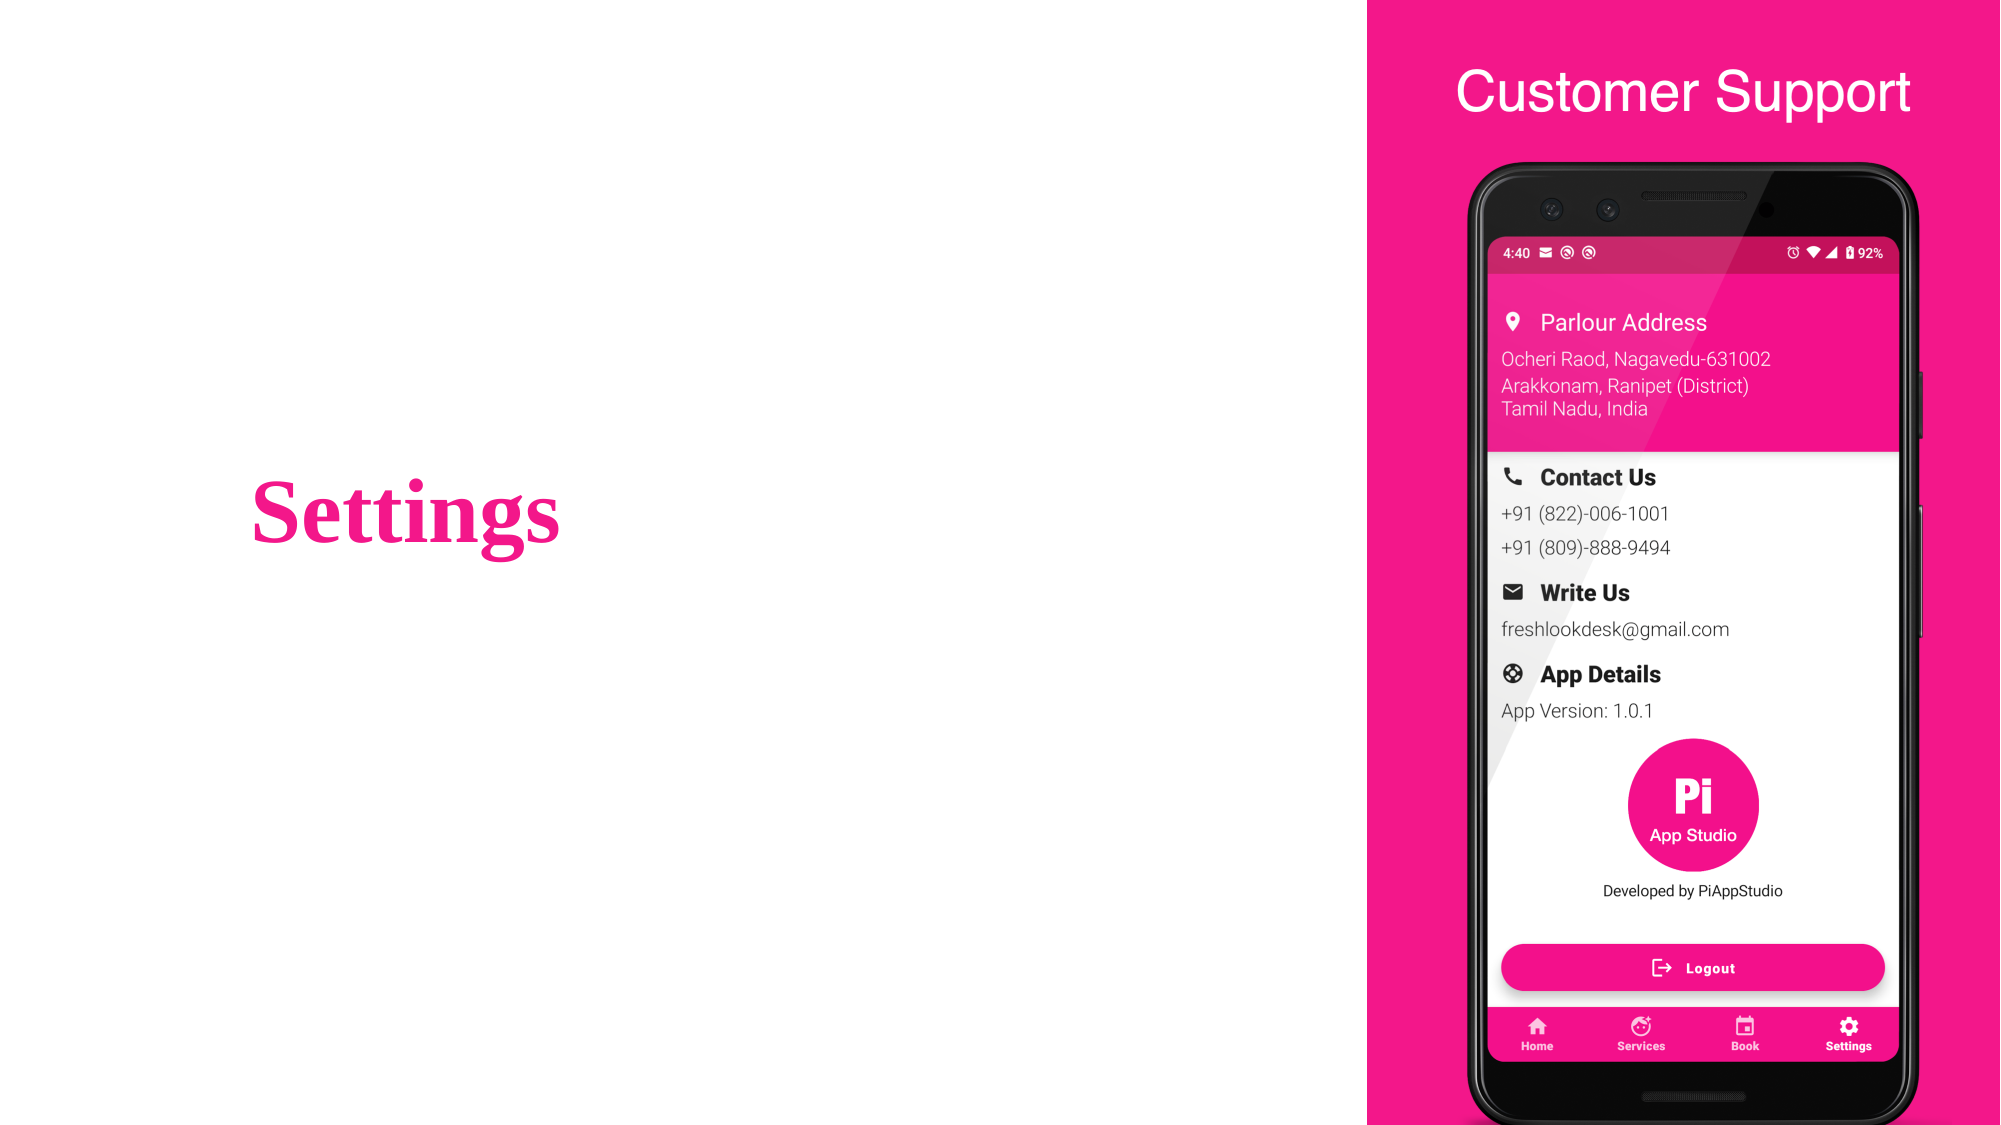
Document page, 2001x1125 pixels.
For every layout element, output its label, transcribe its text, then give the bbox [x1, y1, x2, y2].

picture [1367, 0, 2000, 1125]
title Settings [122, 403, 691, 622]
